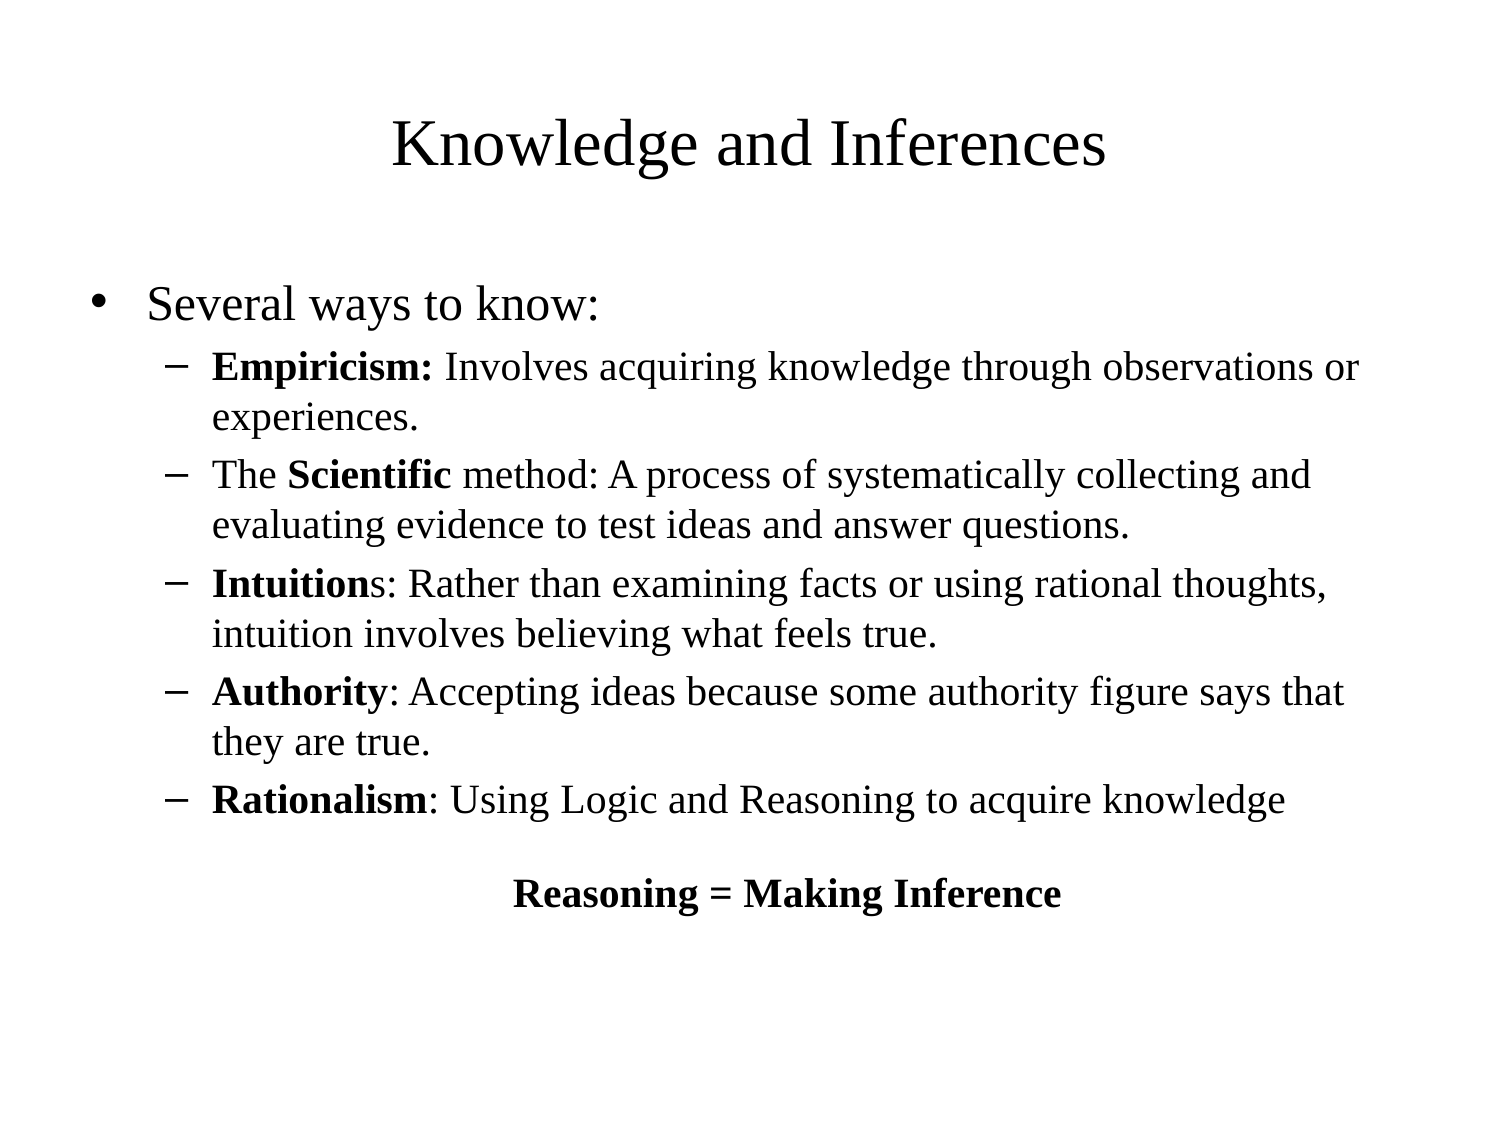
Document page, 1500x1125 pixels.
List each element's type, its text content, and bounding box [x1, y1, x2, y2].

list Several ways to know: Empiricism: Involves acquiring knowledge through observations or experiences. The Scientific method: A process of systematically collecting and evaluating evidence to test ideas and answer questions. Intuitions: Rather than examining facts or using rational thoughts, intuition involves believing what feels true. Authority: Accepting ideas because some authority figure says that they are true. Rationalism: Using Logic and Reasoning to acquire knowledge Reasoning = Making Inference [75, 262, 1425, 1005]
title Knowledge and Inferences [75, 45, 1425, 233]
